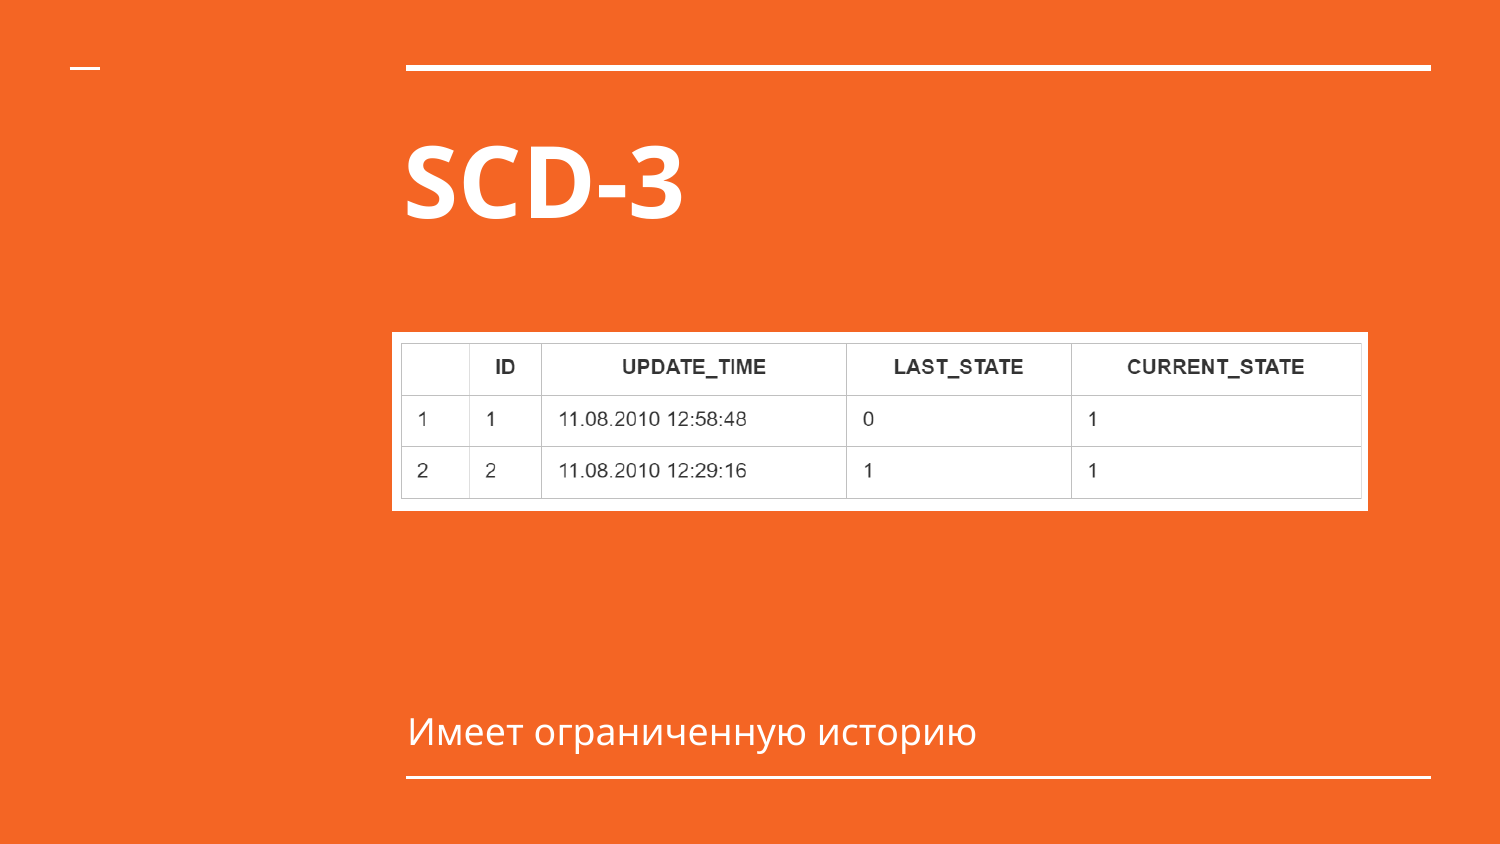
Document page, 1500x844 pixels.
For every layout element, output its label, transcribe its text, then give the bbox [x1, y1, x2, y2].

title SCD-3 [389, 103, 1428, 357]
subtitle Имеет ограниченную историю [392, 531, 1431, 769]
picture [391, 332, 1368, 511]
